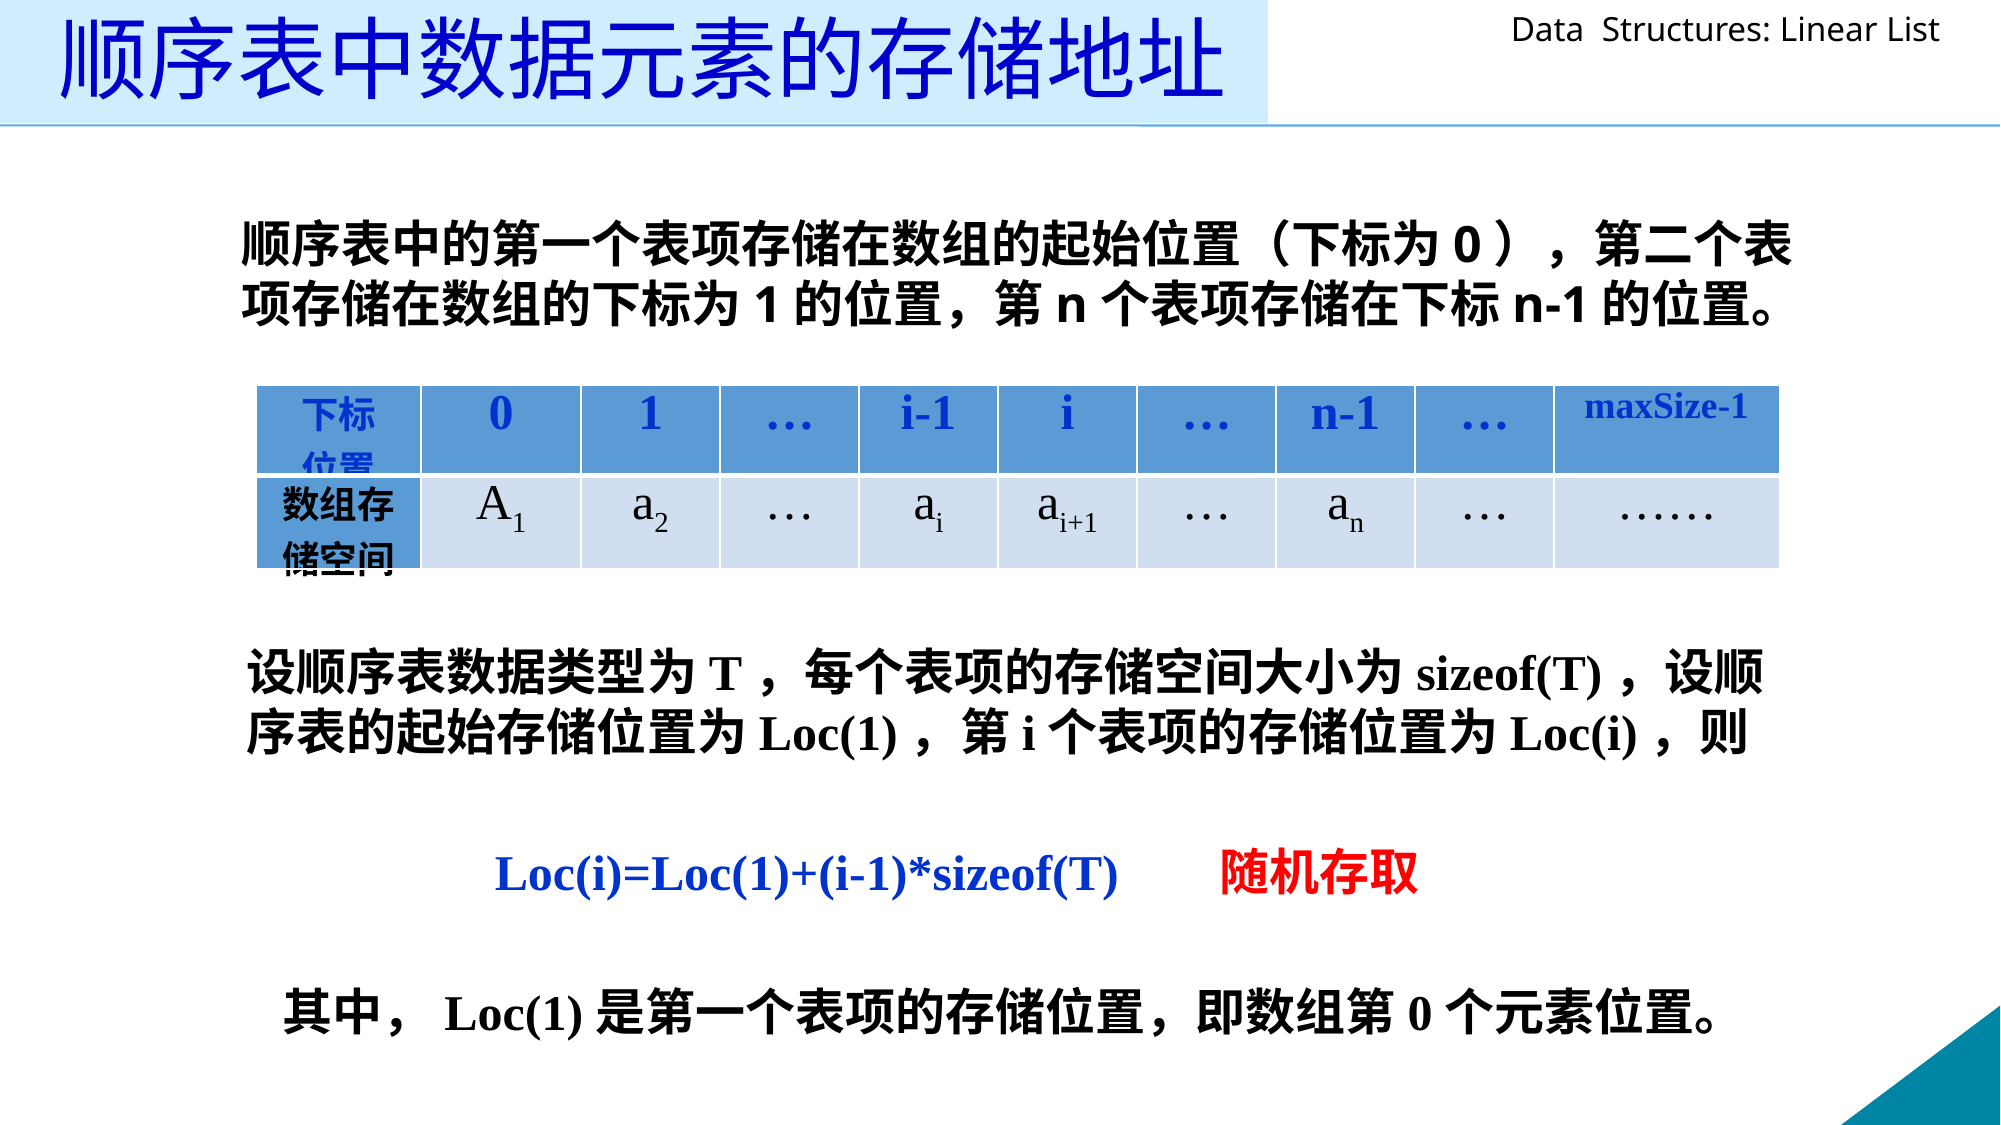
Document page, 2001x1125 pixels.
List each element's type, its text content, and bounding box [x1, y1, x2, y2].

table_header 1 [582, 386, 719, 473]
table_header 0 [422, 386, 580, 473]
table_header 下标 位置 [257, 386, 420, 473]
title 顺序表中数据元素的存储地址 [43, 7, 1769, 121]
table_cell … [1416, 478, 1553, 568]
table_cell … [1138, 478, 1275, 568]
table_cell a2 [582, 478, 719, 568]
table_header i-1 [860, 386, 997, 473]
table_cell …… [1555, 478, 1779, 568]
table_cell … [721, 478, 858, 568]
text_box 设顺序表数据类型为T，每个表项的存储空间大小为sizeof(T)，设顺序表的起始存储位置为Loc(1)，第i个表项的存储位置为Loc(i)，则 Loc(i)=Loc(1)+(i-1)*sizeof(T) 随机存取 其中，Loc(1)是第一个表项的存储位置，即数组第0个元素位置。 [232, 633, 1816, 1048]
table_cell A1 [422, 478, 580, 568]
table_header … [1138, 386, 1275, 473]
text_box 顺序表中的第一个表项存储在数组的起始位置（下标为0），第二个表项存储在数组的下标为1的位置，第n个表项存储在下标n-1的位置。 [226, 205, 1827, 341]
table_cell 数组存储空间 [257, 478, 420, 568]
table_cell an [1277, 478, 1414, 568]
table_header … [721, 386, 858, 473]
table_header maxSize-1 [1555, 386, 1779, 473]
table_cell ai [860, 478, 997, 568]
table_header n-1 [1277, 386, 1414, 473]
table_header … [1416, 386, 1553, 473]
table_header i [999, 386, 1136, 473]
table_cell ai+1 [999, 478, 1136, 568]
